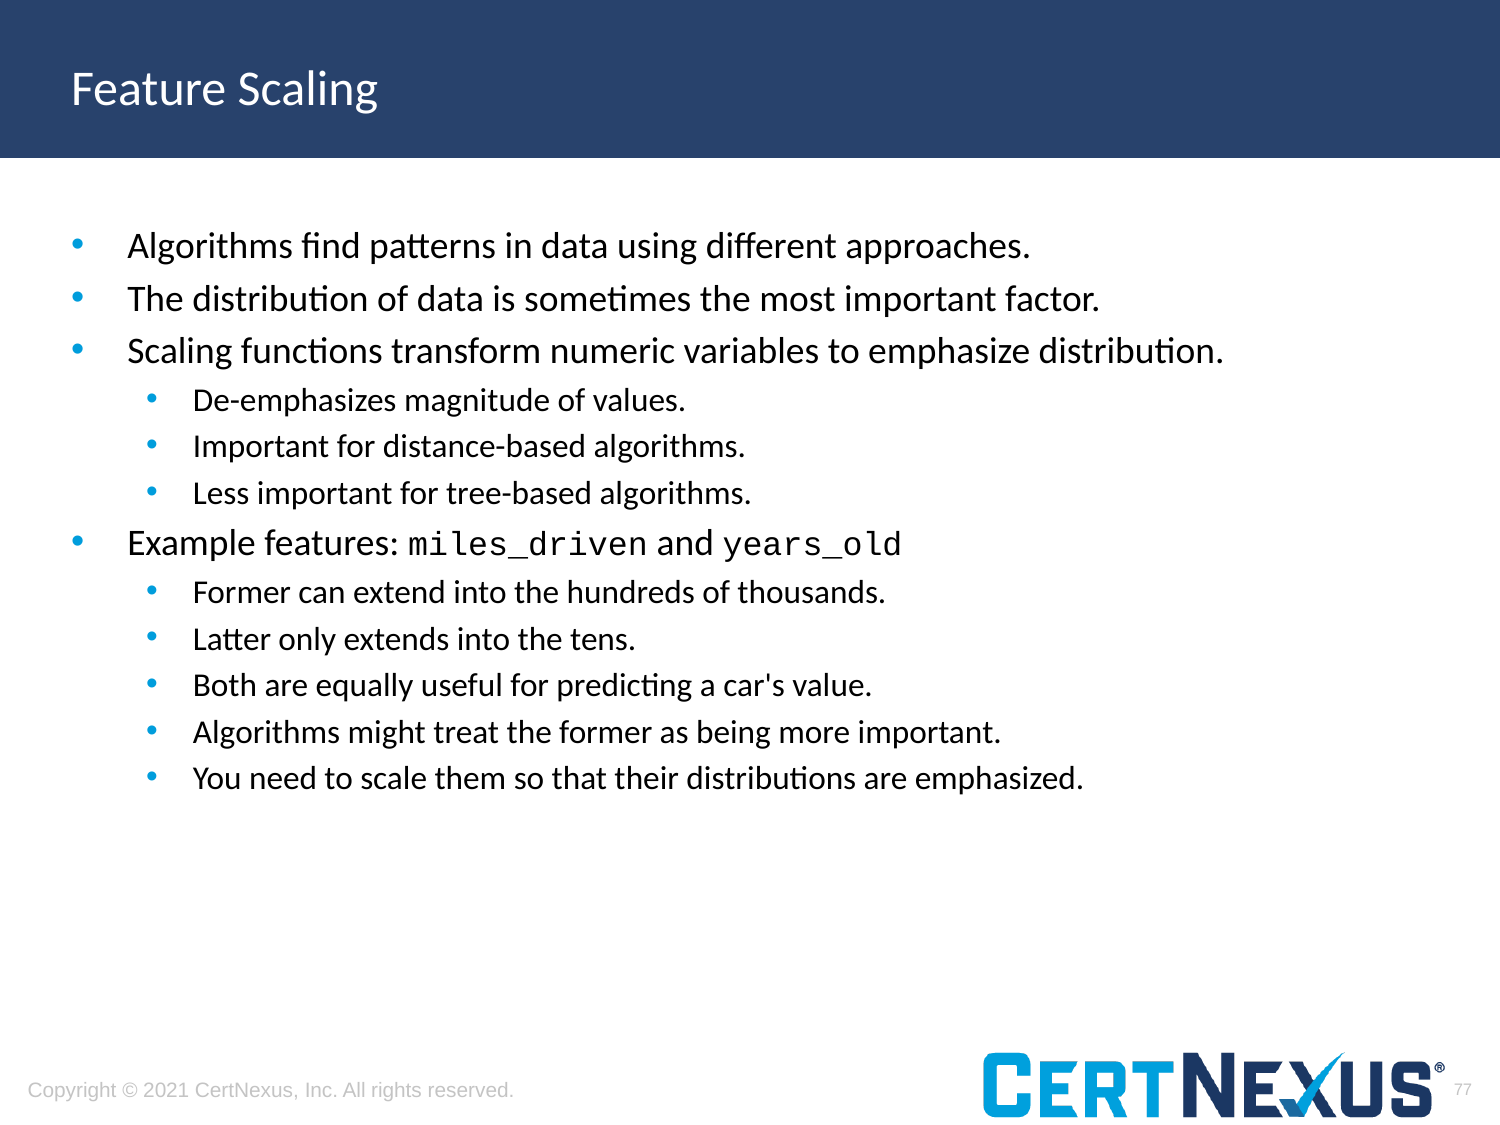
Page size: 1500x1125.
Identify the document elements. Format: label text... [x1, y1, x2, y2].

picture [967, 1023, 1458, 1125]
slide_number 77 [1137, 1058, 1488, 1119]
list Algorithms find patterns in data using different approaches. The distribution of data is sometimes the most important factor. Scaling functions transform numeric variables to emphasize distribution. De-emphasizes magnitude of values. Important for distance-based algorithms. Less important for tree-based algorithms. Example features: miles_driven and years_old Former can extend into the hundreds of thousands. Latter only extends into the tens. Both are equally useful for predicting a car's value. Algorithms might treat the former as being more important. You need to scale them so that their distributions are emphasized. [56, 213, 1444, 1021]
title Feature Scaling [56, 16, 1350, 155]
